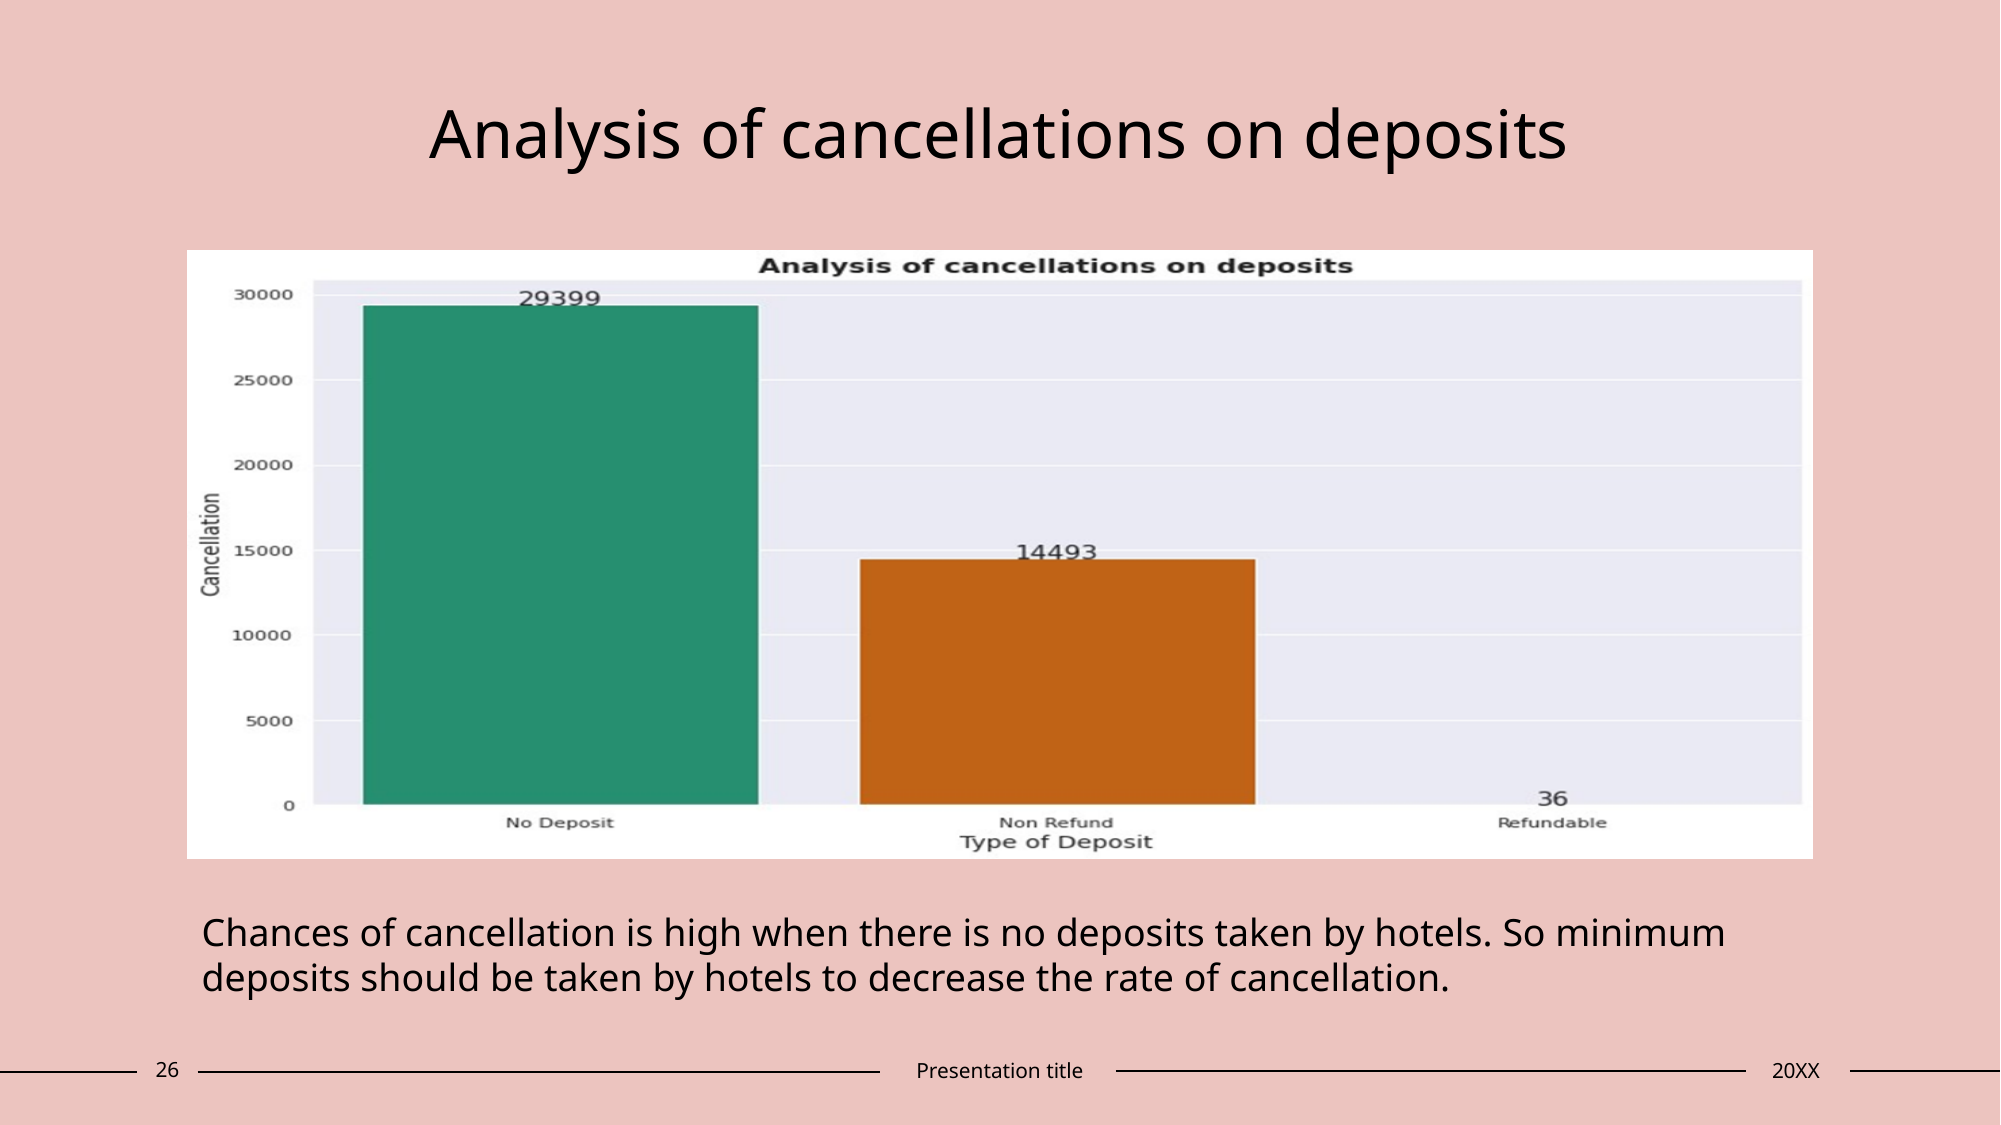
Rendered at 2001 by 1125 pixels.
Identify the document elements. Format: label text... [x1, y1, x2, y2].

text_box Chances of cancellation is high when there is no deposits taken by hotels. So minimum deposits should be taken by hotels to decrease the rate of cancellation. [186, 901, 1813, 1006]
picture [186, 250, 1813, 859]
slide_number 26 [137, 1050, 198, 1091]
slide_number 20XX [1743, 1050, 1849, 1091]
footer Presentation title [879, 1050, 1120, 1091]
title Analysis of cancellations on deposits [187, 83, 1813, 250]
